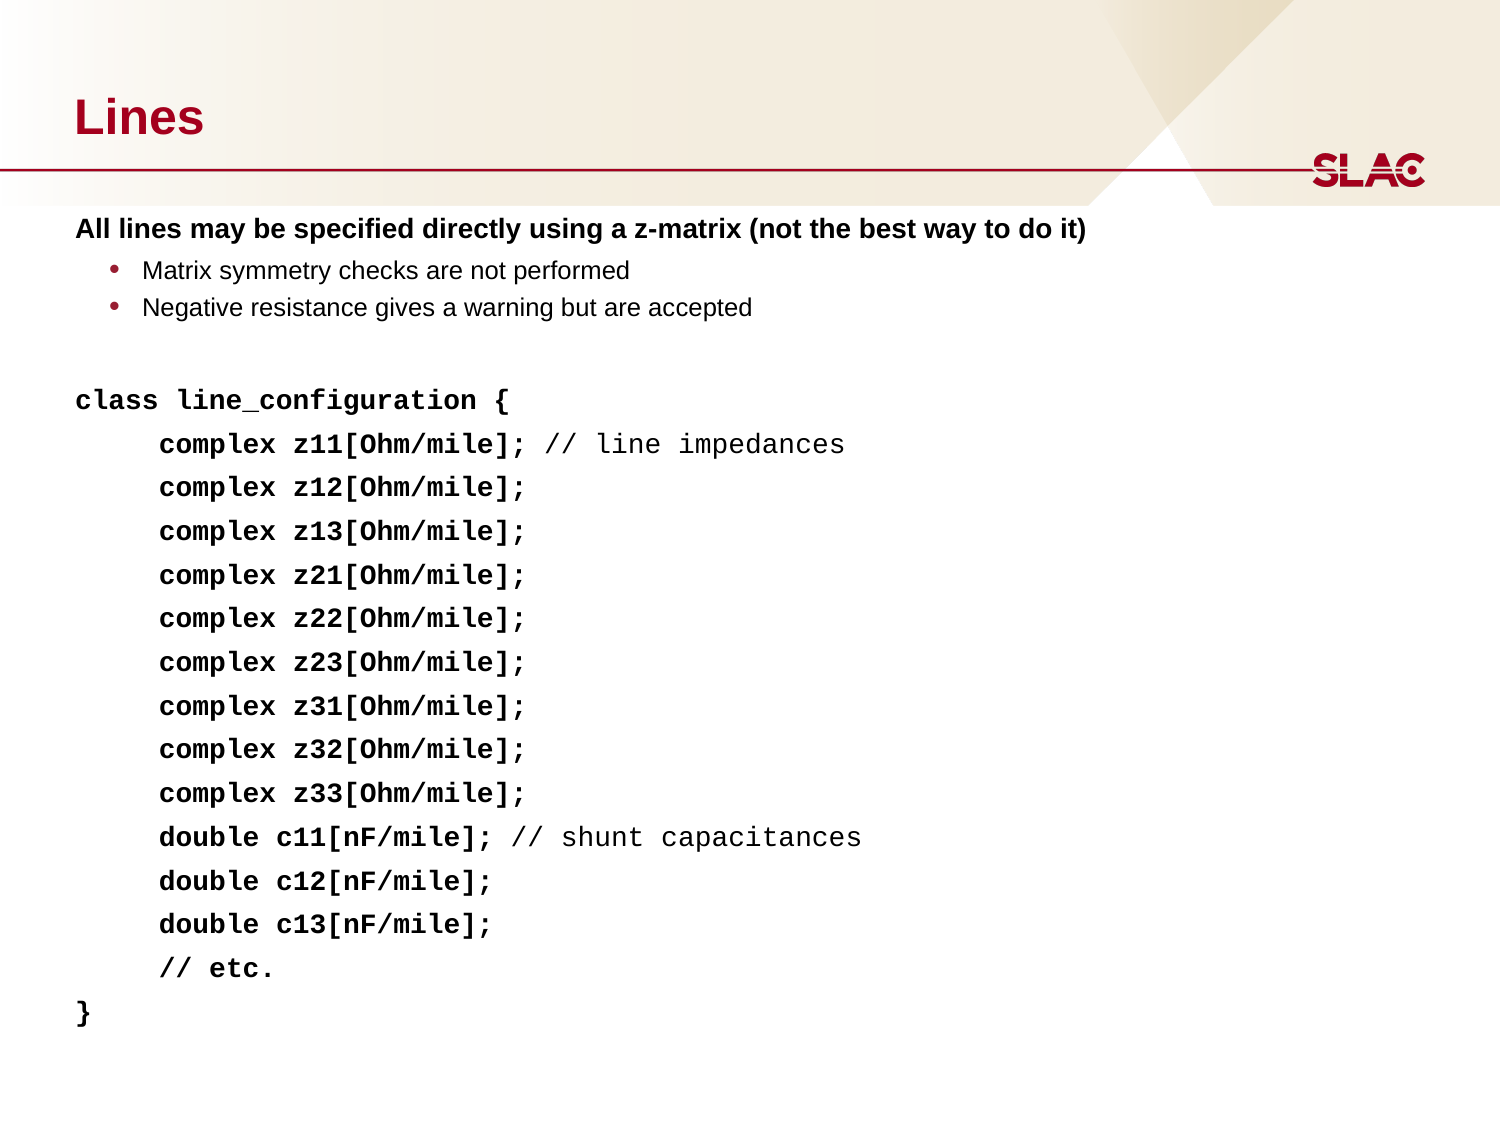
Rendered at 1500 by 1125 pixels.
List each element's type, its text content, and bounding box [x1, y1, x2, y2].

text_box [74, 99, 1425, 233]
picture [0, 0, 1500, 206]
title Lines [74, 21, 1404, 145]
list All lines may be specified directly using a z-matrix (not the best way to do it) Matrix symmetry checks are not performed Negative resistance gives a warning but are accepted class line_configuration { complex z11[Ohm/mile]; // line impedances complex z12[Ohm/mile]; complex z13[Ohm/mile]; complex z21[Ohm/mile]; complex z22[Ohm/mile]; complex z23[Ohm/mile]; complex z31[Ohm/mile]; complex z32[Ohm/mile]; complex z33[Ohm/mile]; double c11[nF/mile]; // shunt capacitances double c12[nF/mile]; double c13[nF/mile]; // etc. } [75, 203, 1406, 1035]
